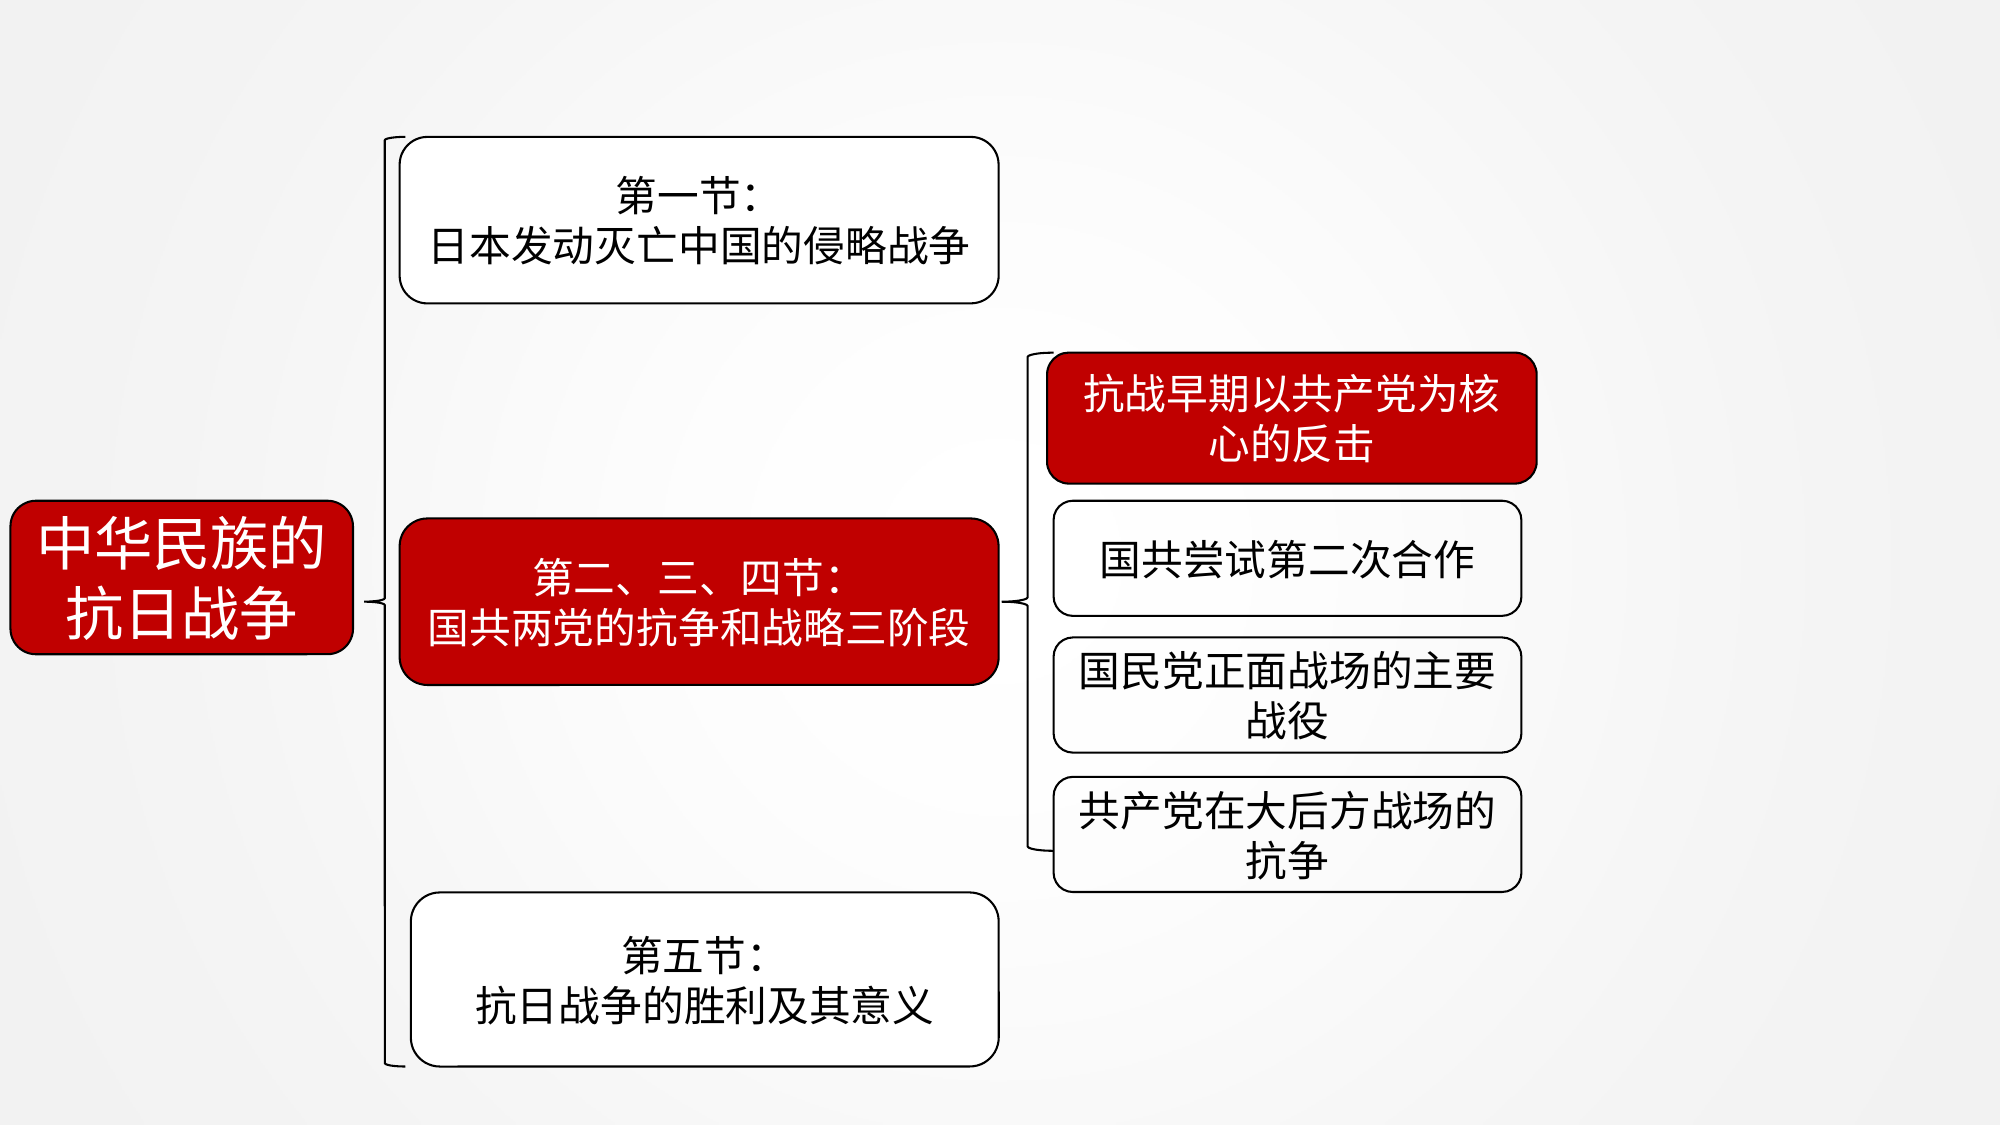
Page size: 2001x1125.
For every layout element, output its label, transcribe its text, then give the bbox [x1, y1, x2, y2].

text_box [364, 135, 406, 1068]
text_box [1001, 351, 1054, 852]
text_box 第一节： 日本发动灭亡中国的侵略战争 [398, 135, 1000, 305]
picture [0, 0, 2000, 1125]
text_box 共产党在大后方战场的抗争 [1052, 775, 1523, 894]
text_box 国共尝试第二次合作 [1052, 499, 1523, 617]
text_box 中华民族的抗日战争 [9, 499, 355, 656]
text_box 国民党正面战场的主要战役 [1052, 636, 1523, 754]
text_box 第五节： 抗日战争的胜利及其意义 [409, 891, 1000, 1068]
text_box 抗战早期以共产党为核心的反击 [1046, 351, 1538, 485]
text_box 第二、三、四节： 国共两党的抗争和战略三阶段 [398, 517, 1000, 687]
